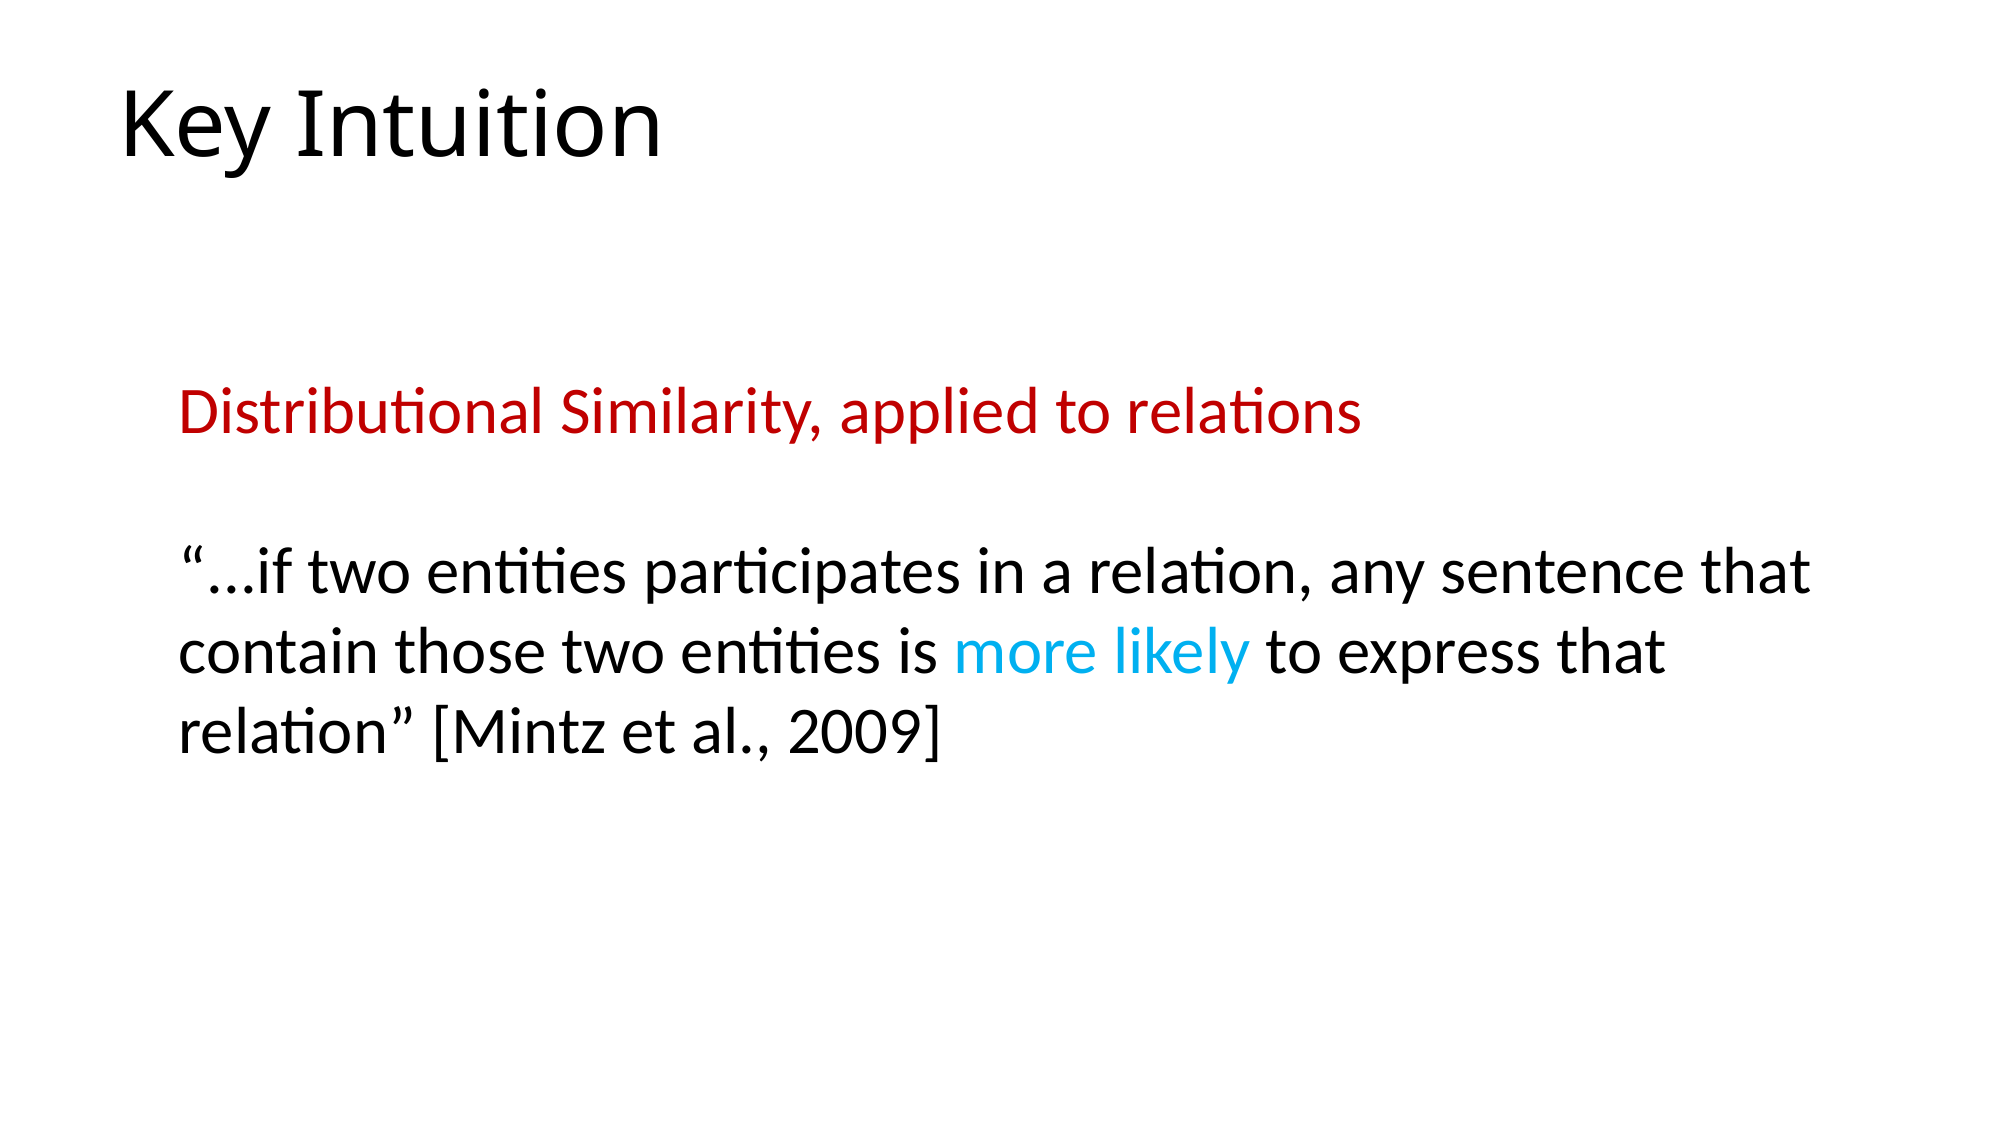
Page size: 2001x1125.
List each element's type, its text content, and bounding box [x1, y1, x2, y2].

text_box Distributional Similarity, applied to relations “...if two entities participates in a relation, any sentence that contain those two entities is more likely to express that relation” [Mintz et al., 2009] [158, 346, 1851, 787]
title Key Intuition [103, 44, 1397, 208]
